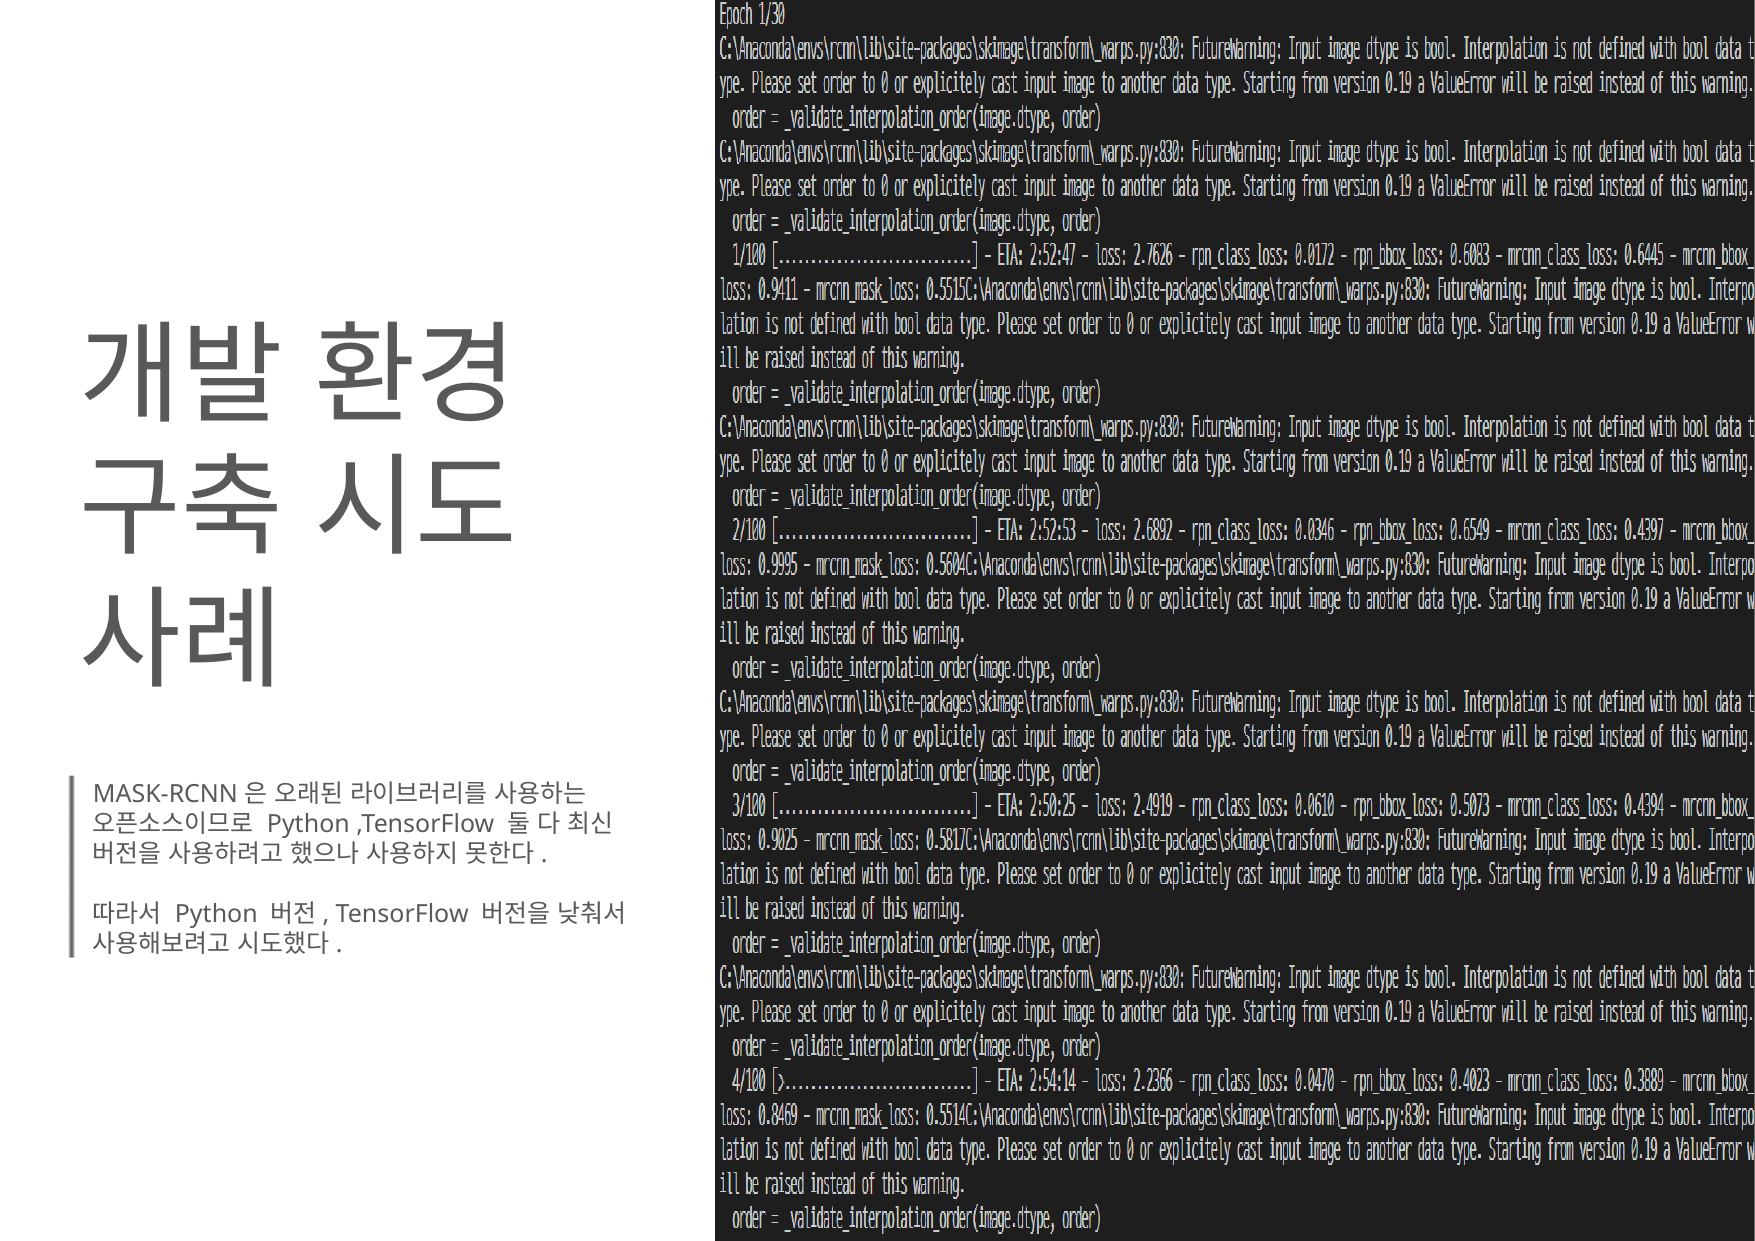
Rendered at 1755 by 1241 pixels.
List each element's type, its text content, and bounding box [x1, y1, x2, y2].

text_box MASK-RCNN은 오래된 라이브러리를 사용하는 오픈소스이므로 Python ,TensorFlow 둘 다 최신 버전을 사용하려고 했으나 사용하지 못한다. 따라서 Python 버전, TensorFlow 버전을 낮춰서 사용해보려고 시도했다. [78, 770, 703, 965]
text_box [64, 775, 79, 958]
text_box 개발 환경 구축 시도 사례 [64, 295, 640, 708]
picture [715, 0, 1755, 1241]
